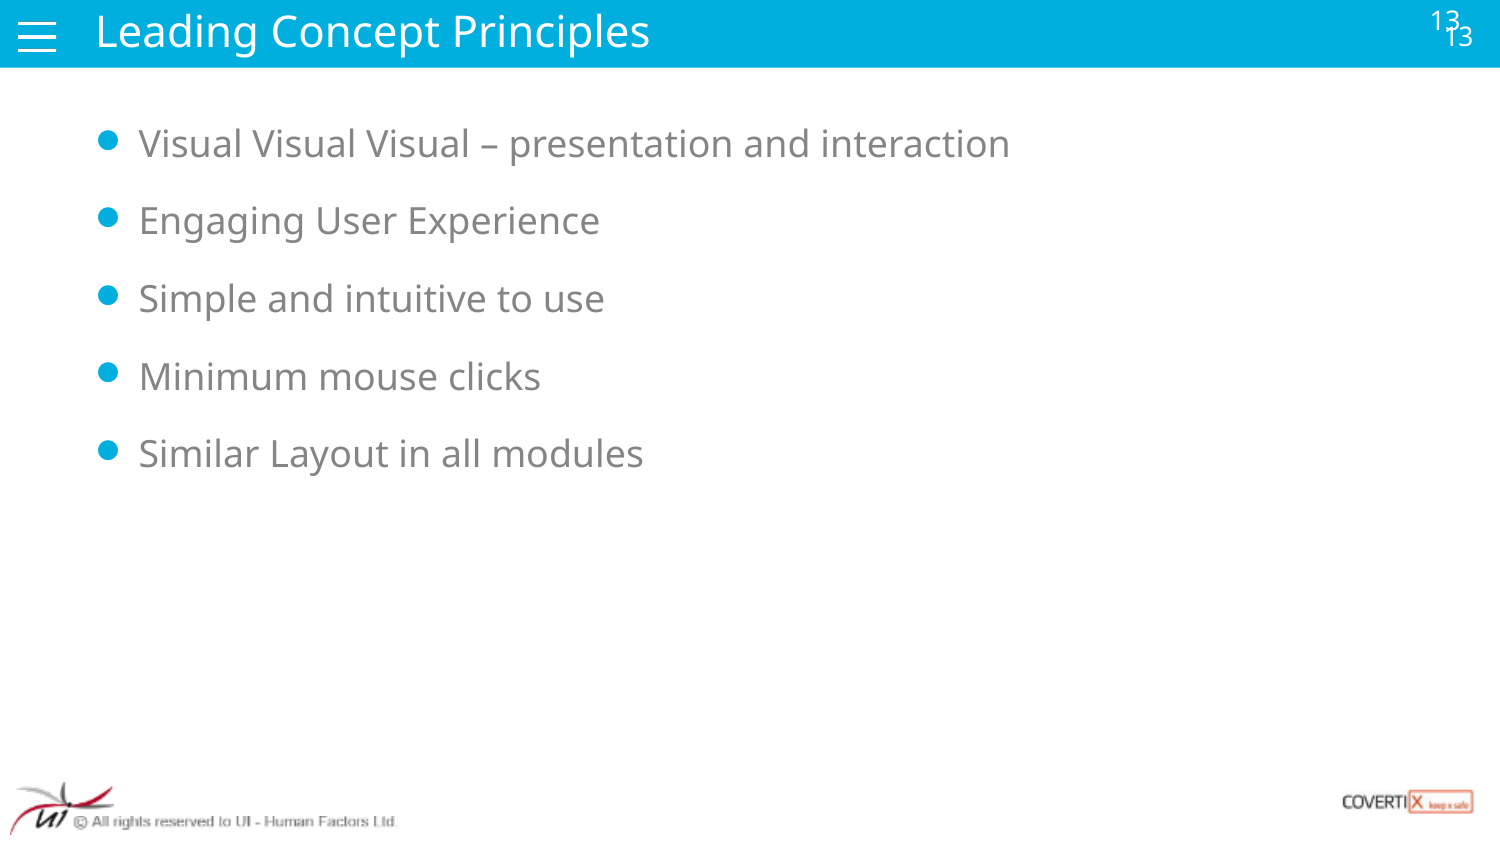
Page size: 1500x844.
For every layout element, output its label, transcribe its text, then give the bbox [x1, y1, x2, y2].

picture [10, 782, 398, 835]
slide_number 13 [1437, 0, 1500, 65]
list Leading Concept Principles [87, 0, 1437, 68]
list Visual Visual Visual – presentation and interaction Engaging User Experience Simple and intuitive to use Minimum mouse clicks Similar Layout in all modules [87, 93, 1475, 816]
picture [1337, 782, 1488, 822]
